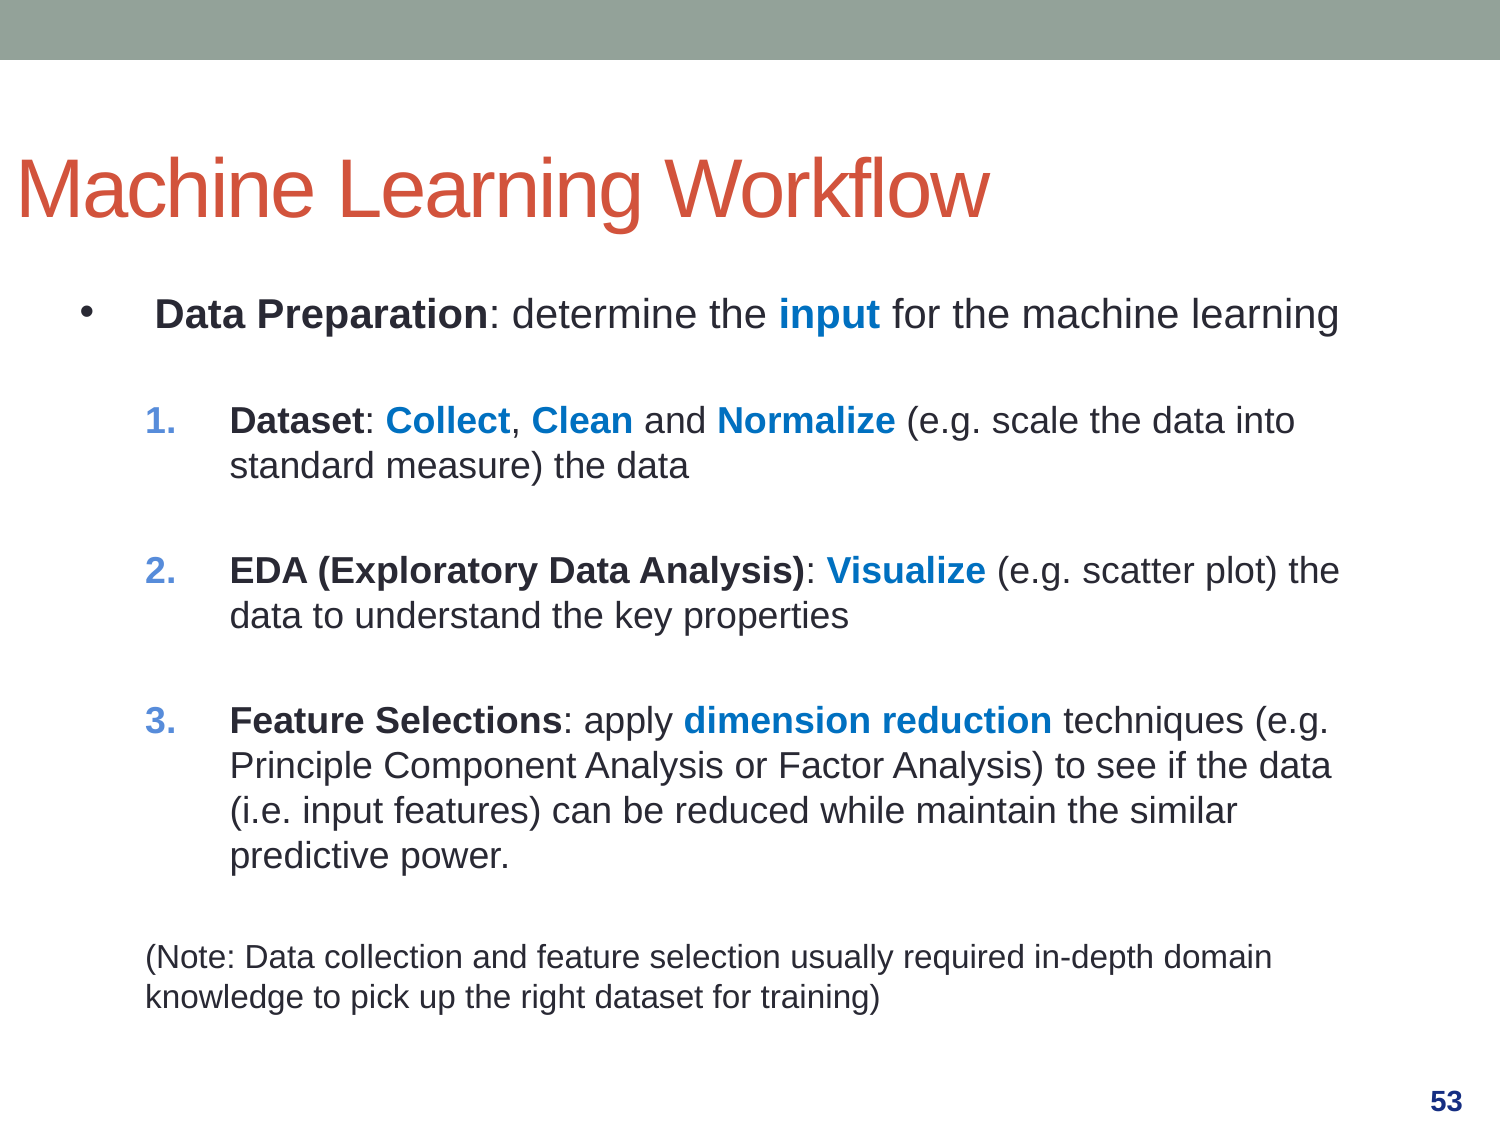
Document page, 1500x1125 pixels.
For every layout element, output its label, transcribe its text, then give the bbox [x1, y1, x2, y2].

title Machine Learning Workflow [0, 101, 1325, 266]
text_box Data Preparation: determine the input for the machine learning Dataset: Collect, Clean and Normalize (e.g. scale the data into standard measure) the data EDA (Exploratory Data Analysis): Visualize (e.g. scatter plot) the data to understand the key properties Feature Selections: apply dimension reduction techniques (e.g. Principle Component Analysis or Factor Analysis) to see if the data (i.e. input features) can be reduced while maintain the similar predictive power. (Note: Data collection and feature selection usually required in-depth domain knowledge to pick up the right dataset for training) [64, 278, 1400, 1047]
slide_number 53 [1415, 1070, 1499, 1125]
